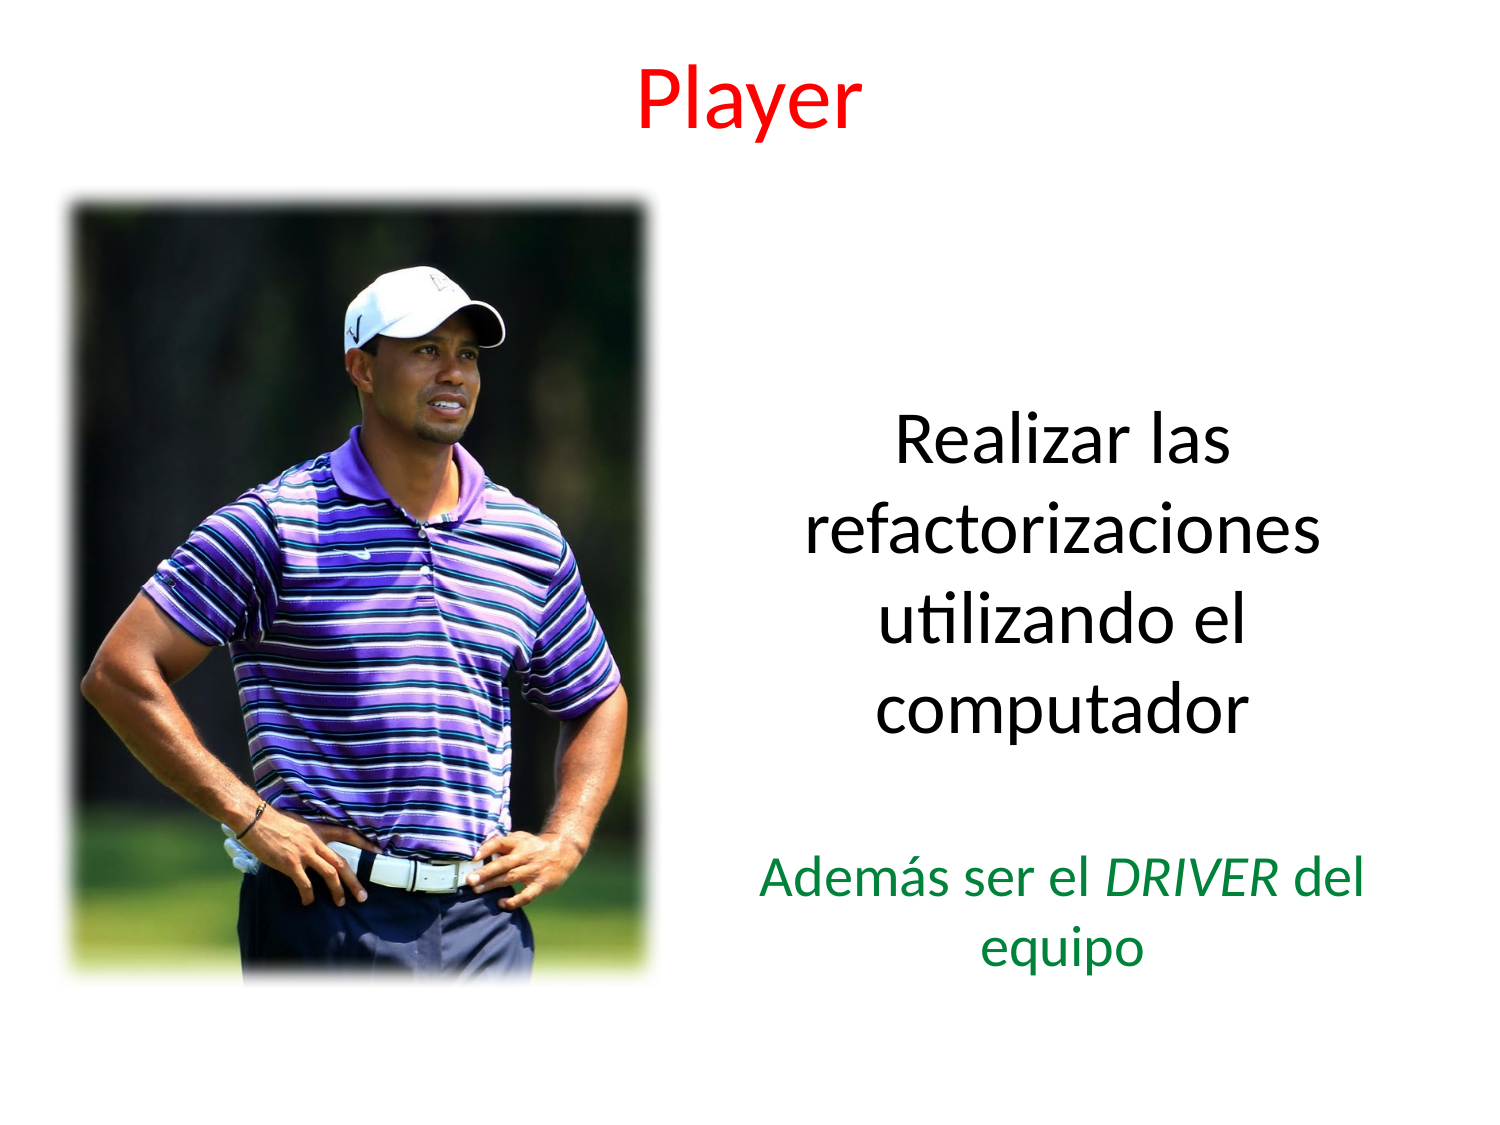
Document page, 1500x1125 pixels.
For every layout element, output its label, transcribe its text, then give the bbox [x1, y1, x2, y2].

text_box Realizar las refactorizaciones utilizando el computador [667, 380, 1459, 756]
picture [52, 184, 662, 988]
title Player [75, 26, 1425, 157]
text_box Además ser el DRIVER del equipo [687, 831, 1438, 986]
